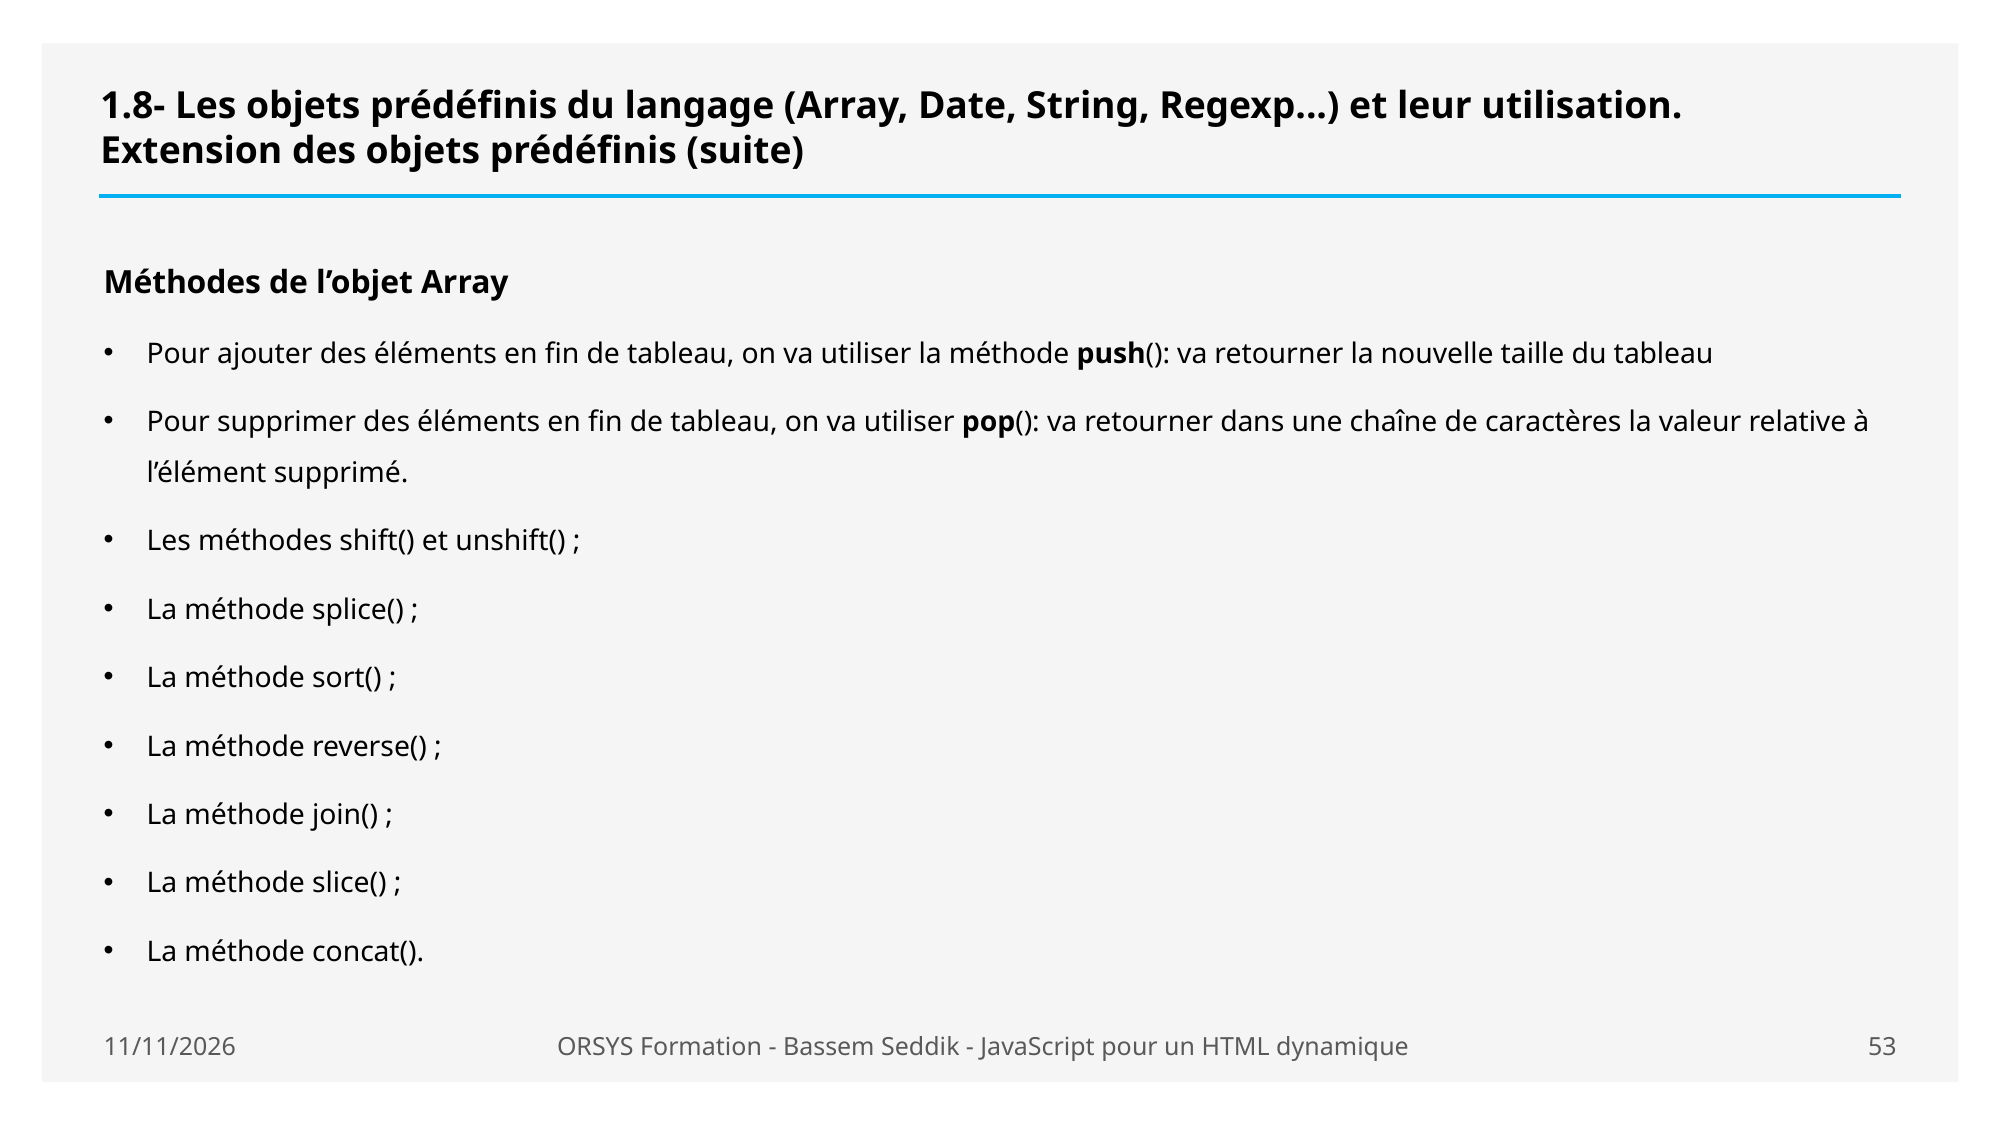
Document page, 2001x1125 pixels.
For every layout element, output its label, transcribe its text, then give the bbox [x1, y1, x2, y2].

list Méthodes de l’objet Array Pour ajouter des éléments en fin de tableau, on va utiliser la méthode push(): va retourner la nouvelle taille du tableau Pour supprimer des éléments en fin de tableau, on va utiliser pop(): va retourner dans une chaîne de caractères la valeur relative à l’élément supprimé. Les méthodes shift() et unshift() ; La méthode splice() ; La méthode sort() ; La méthode reverse() ; La méthode join() ; La méthode slice() ; La méthode concat(). [88, 235, 1957, 982]
slide_number 53 [1626, 1017, 1912, 1078]
footer ORSYS Formation - Bassem Seddik - JavaScript pour un HTML dynamique [340, 1017, 1626, 1078]
title 1.8- Les objets prédéfinis du langage (Array, Date, String, Regexp...) et leur utilisation. Extension des objets prédéfinis (suite) [85, 73, 1888, 179]
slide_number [88, 1017, 340, 1078]
